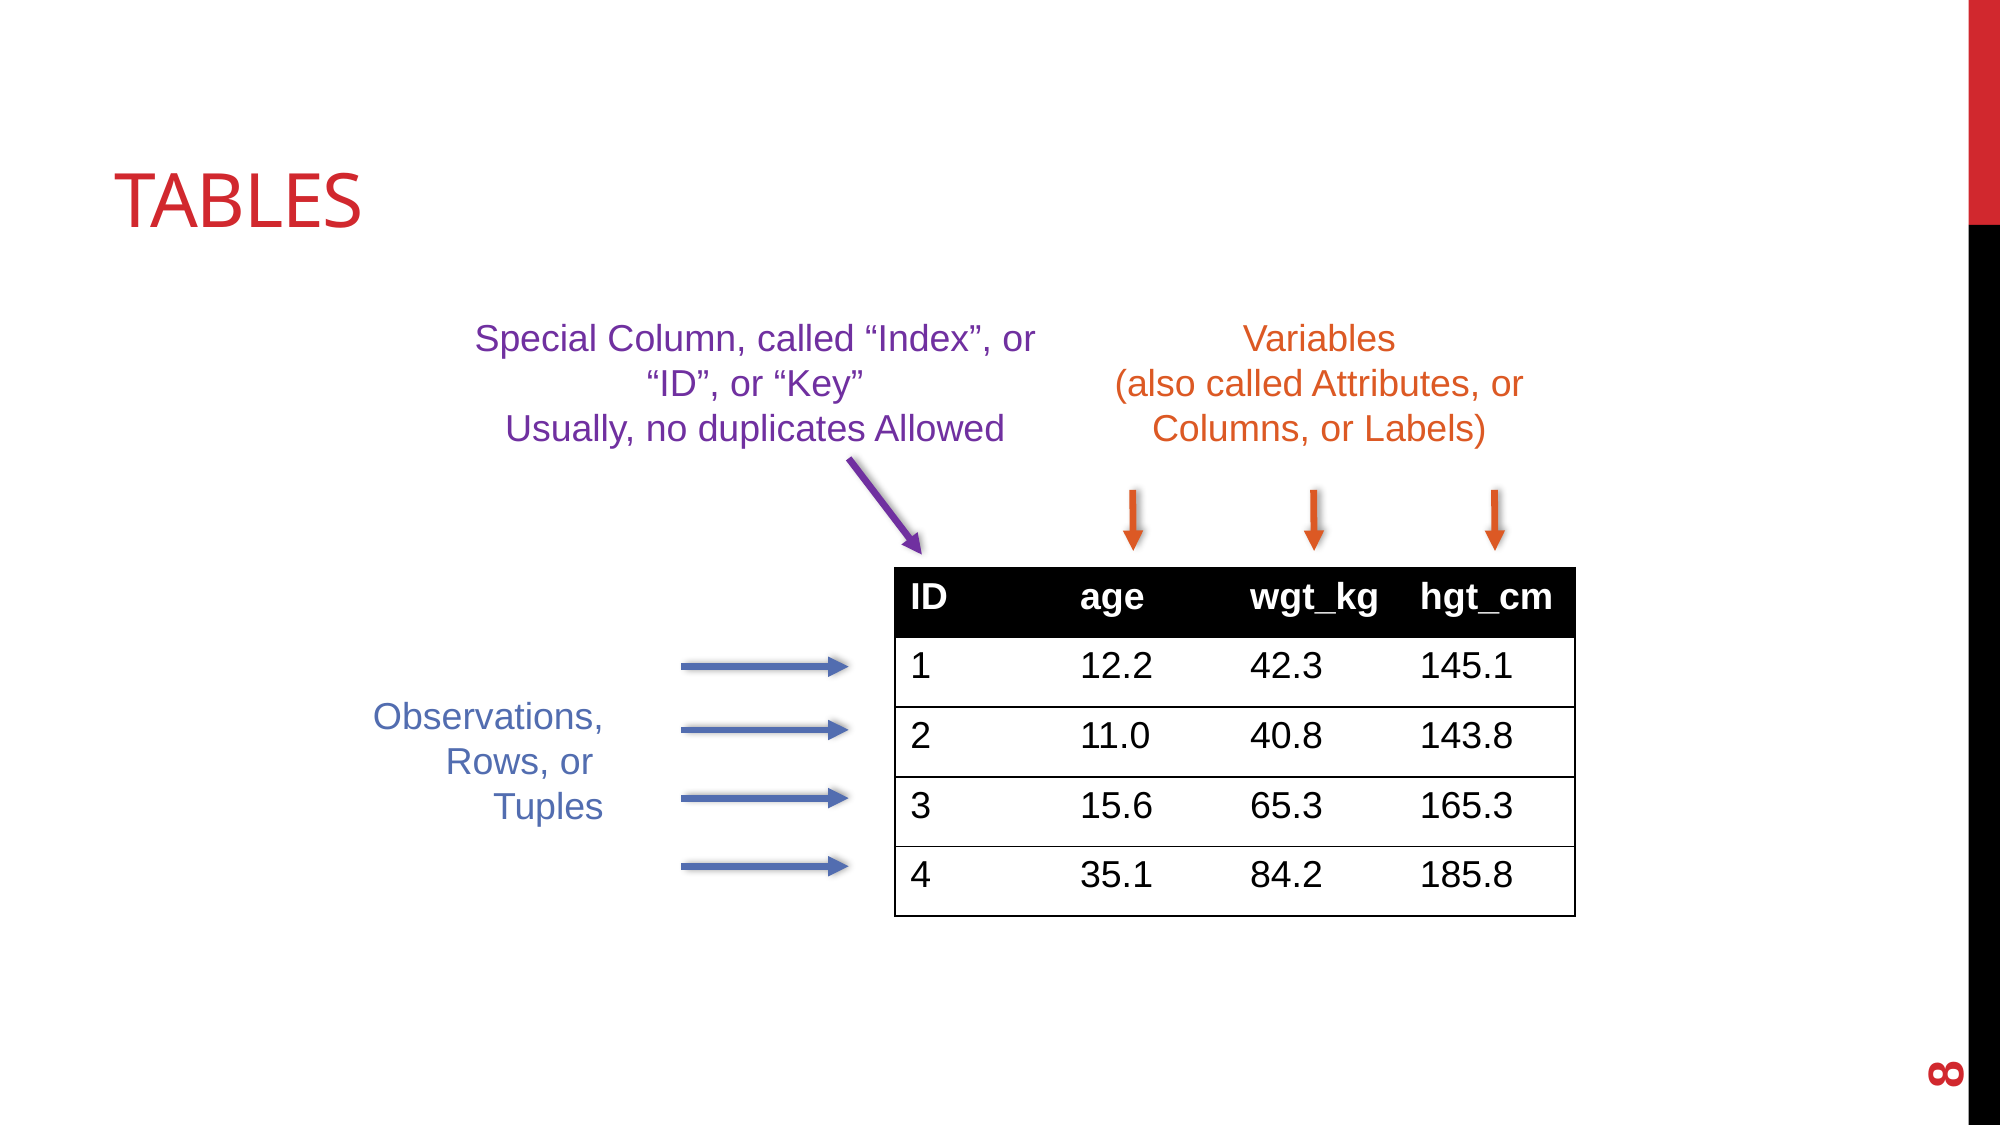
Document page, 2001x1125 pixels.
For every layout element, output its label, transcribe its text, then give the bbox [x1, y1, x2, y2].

table_cell 15.6 [1065, 778, 1235, 846]
table_cell 2 [896, 708, 1065, 776]
table_cell 42.3 [1235, 638, 1405, 706]
table_cell 35.1 [1065, 847, 1235, 915]
table_cell 65.3 [1235, 778, 1405, 846]
table_cell 145.1 [1405, 638, 1574, 706]
table_cell 1 [896, 638, 1065, 706]
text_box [446, 306, 1065, 556]
table_header wgt_kg [1235, 569, 1405, 636]
table_cell 84.2 [1235, 847, 1405, 915]
table_cell 185.8 [1405, 847, 1574, 915]
table_cell 4 [896, 847, 1065, 915]
table_cell 3 [896, 778, 1065, 846]
table_cell 165.3 [1405, 778, 1574, 846]
table_header ID [896, 569, 1065, 636]
table_header hgt_cm [1405, 569, 1574, 636]
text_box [1072, 306, 1576, 552]
table_cell 11.0 [1065, 708, 1235, 776]
table_cell 143.8 [1405, 708, 1574, 776]
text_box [324, 666, 850, 867]
title Tables [99, 25, 1367, 250]
table_cell 40.8 [1235, 708, 1405, 776]
table_cell 12.2 [1065, 638, 1235, 706]
table_header age [1065, 569, 1235, 636]
slide_number 8 [1903, 887, 1984, 1104]
